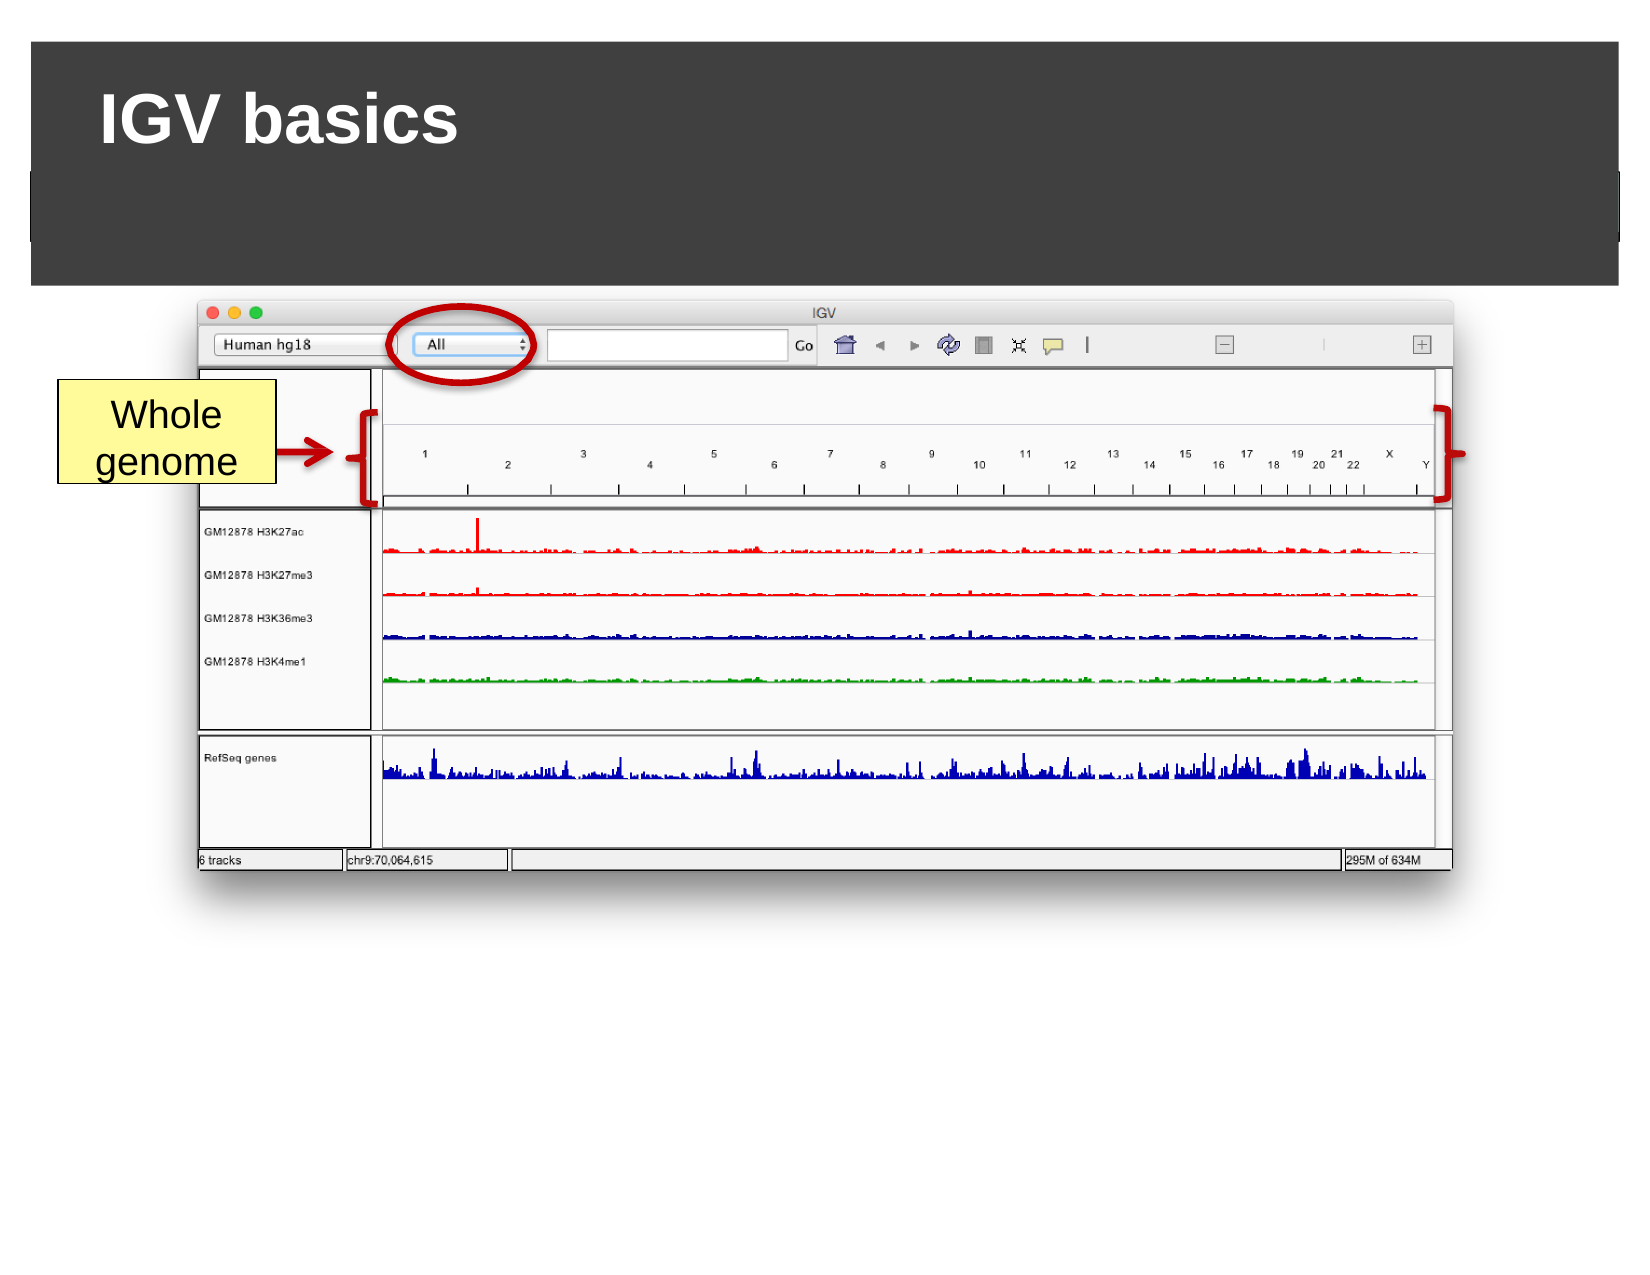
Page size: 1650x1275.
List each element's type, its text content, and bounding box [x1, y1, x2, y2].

text_box [137, 286, 1513, 957]
text_box [348, 412, 378, 505]
text_box [1433, 407, 1463, 500]
title IGV basics [31, 41, 1619, 286]
text_box [377, 298, 546, 399]
text_box Whole genome [57, 379, 276, 484]
text_box [388, 306, 534, 383]
text_box [1425, 399, 1474, 515]
text_box [224, 417, 337, 494]
text_box [276, 437, 334, 467]
text_box [337, 404, 386, 520]
